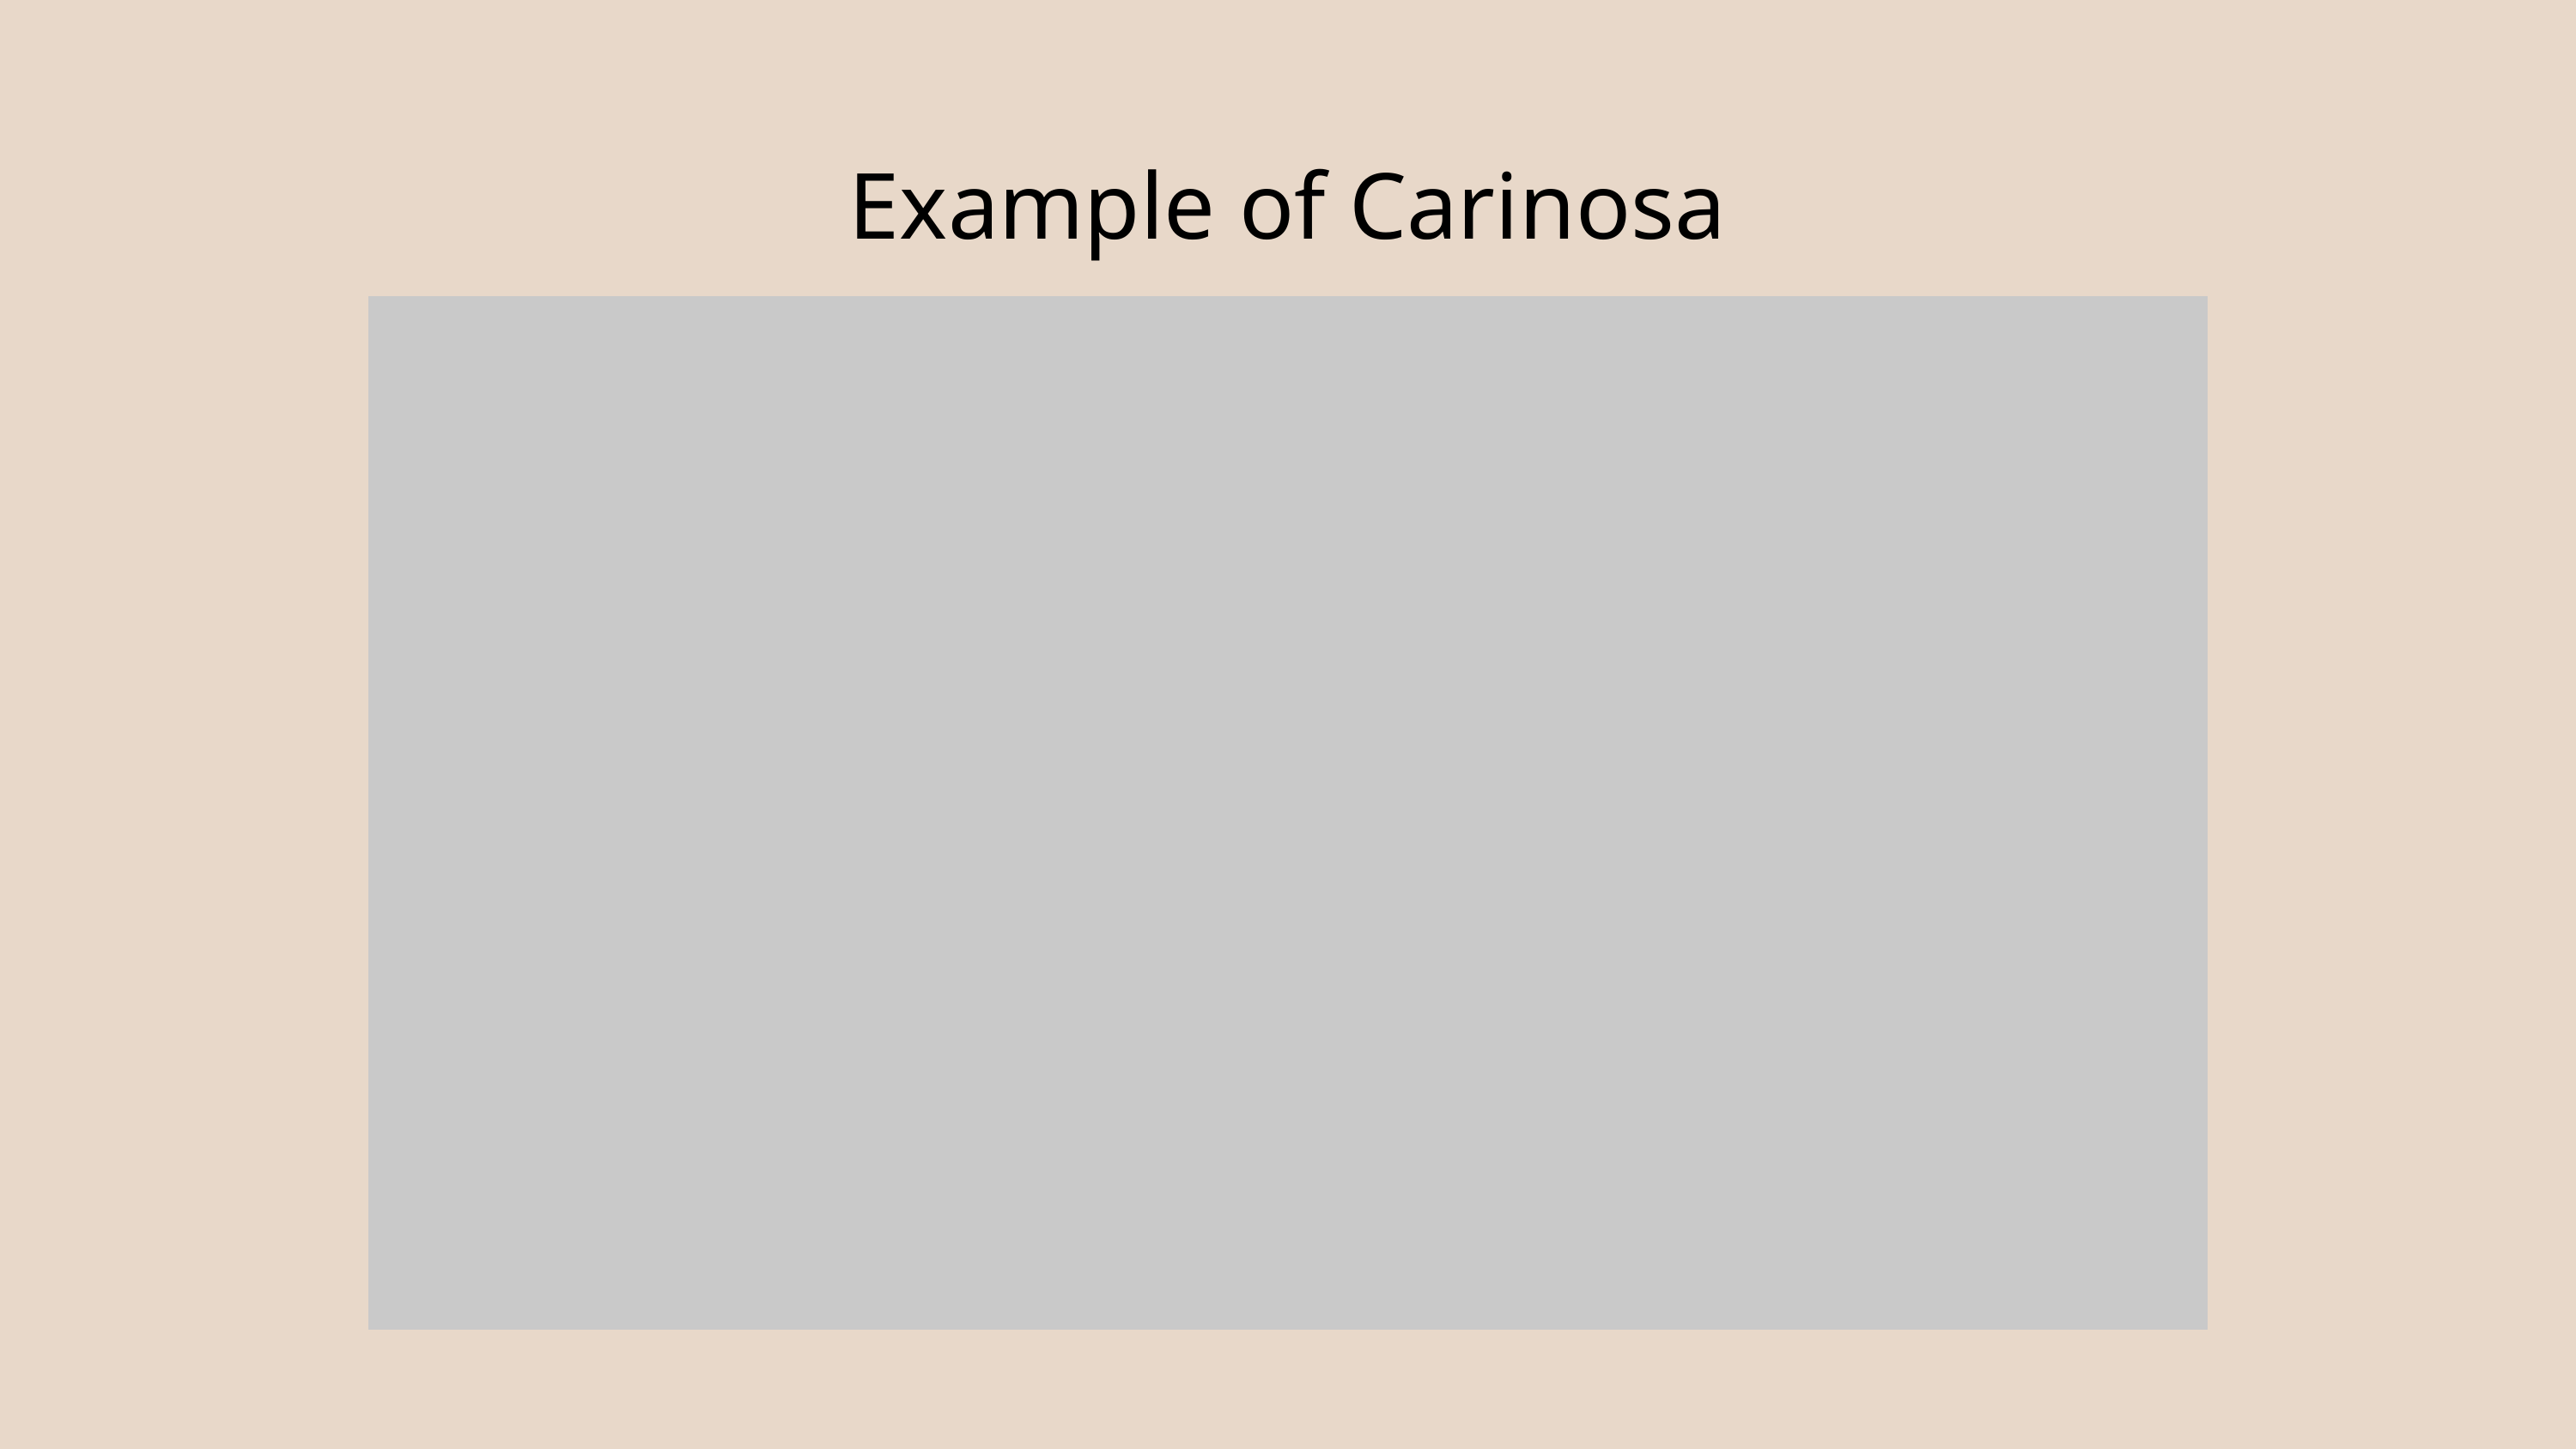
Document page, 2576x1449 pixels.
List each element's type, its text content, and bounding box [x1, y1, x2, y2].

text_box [368, 295, 2208, 1331]
text_box Example of Carinosa [828, 130, 1748, 258]
